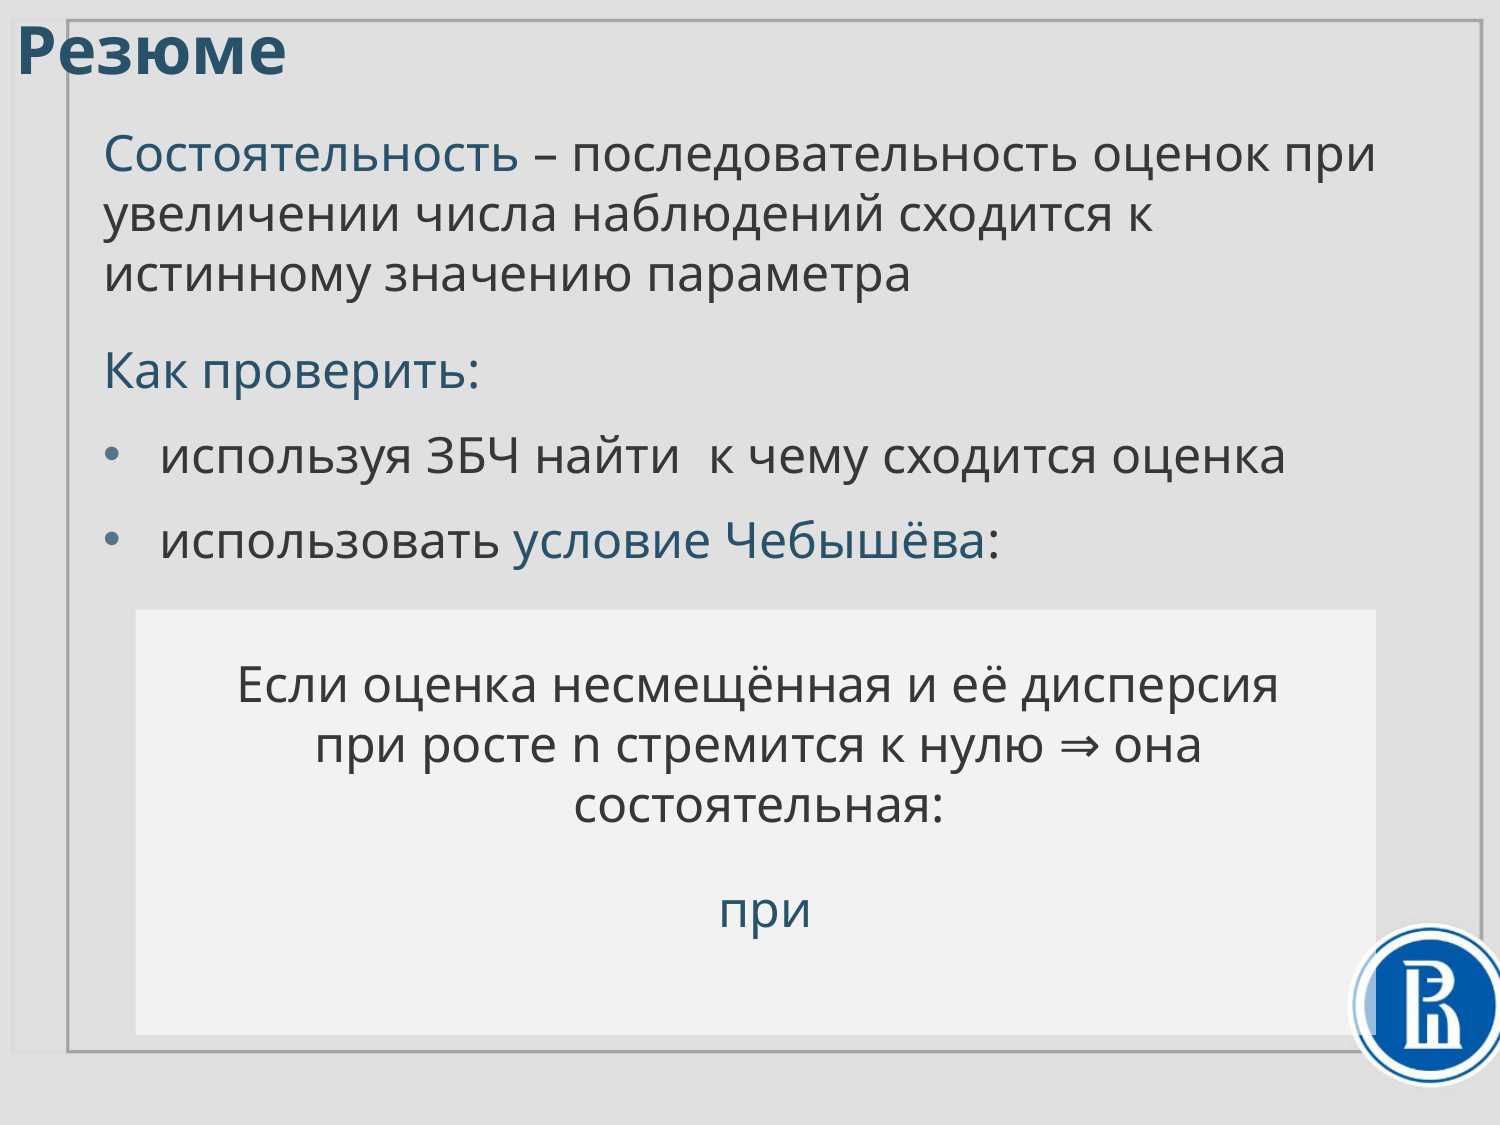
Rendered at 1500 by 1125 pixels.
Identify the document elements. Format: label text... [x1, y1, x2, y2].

text_box Если оценка несмещённая и её дисперсия при росте n стремится к нулю ⇒ она состоятельная: [194, 645, 1324, 840]
text_box [134, 608, 1378, 1037]
picture [0, 96, 1500, 1125]
text_box Резюме [0, 0, 1500, 96]
text_box Состоятельность – последовательность оценок при увеличении числа наблюдений сходится к истинному значению параметра Как проверить: используя ЗБЧ найти к чему сходится оценка использовать условие Чебышёва: [88, 113, 1405, 576]
